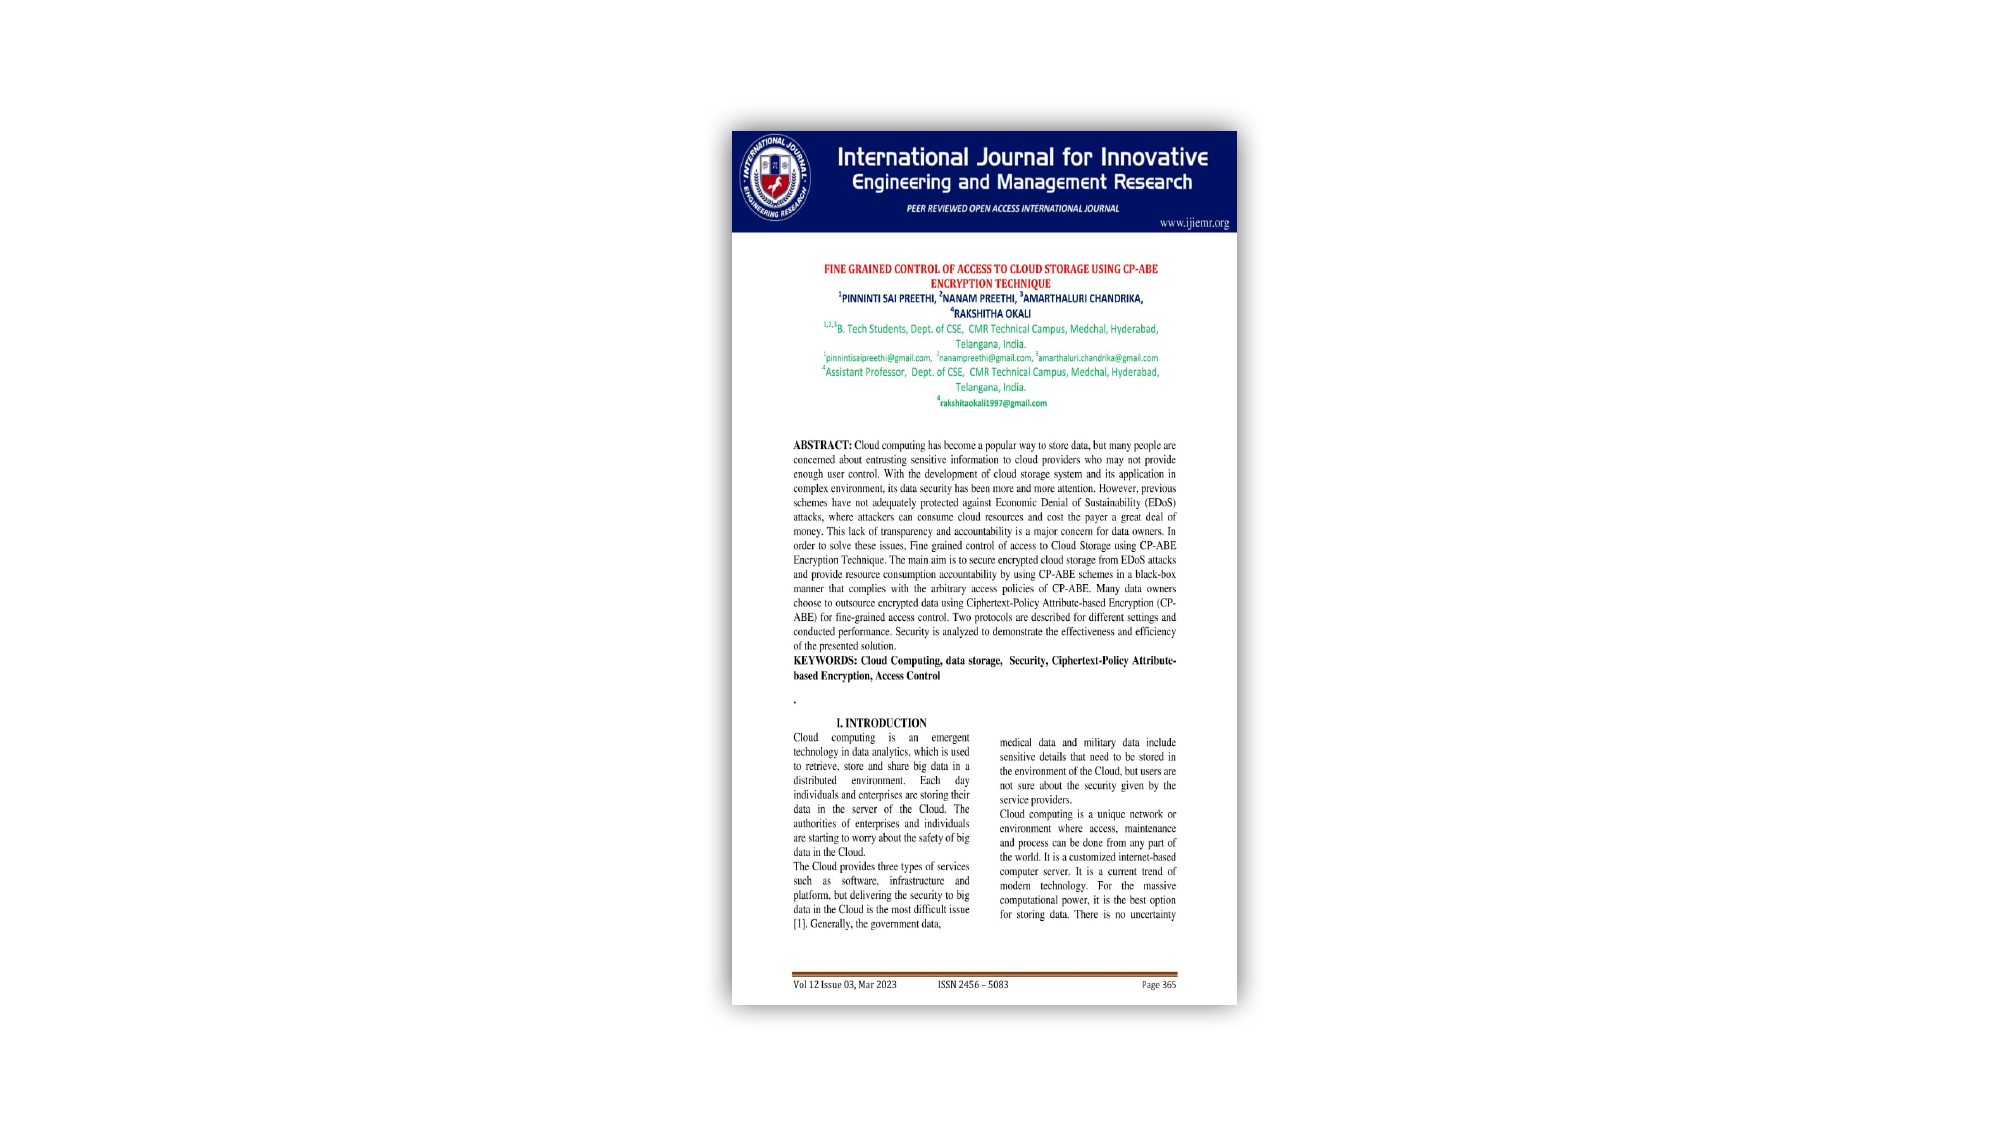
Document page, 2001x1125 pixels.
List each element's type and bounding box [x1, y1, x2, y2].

list [732, 131, 1237, 1005]
